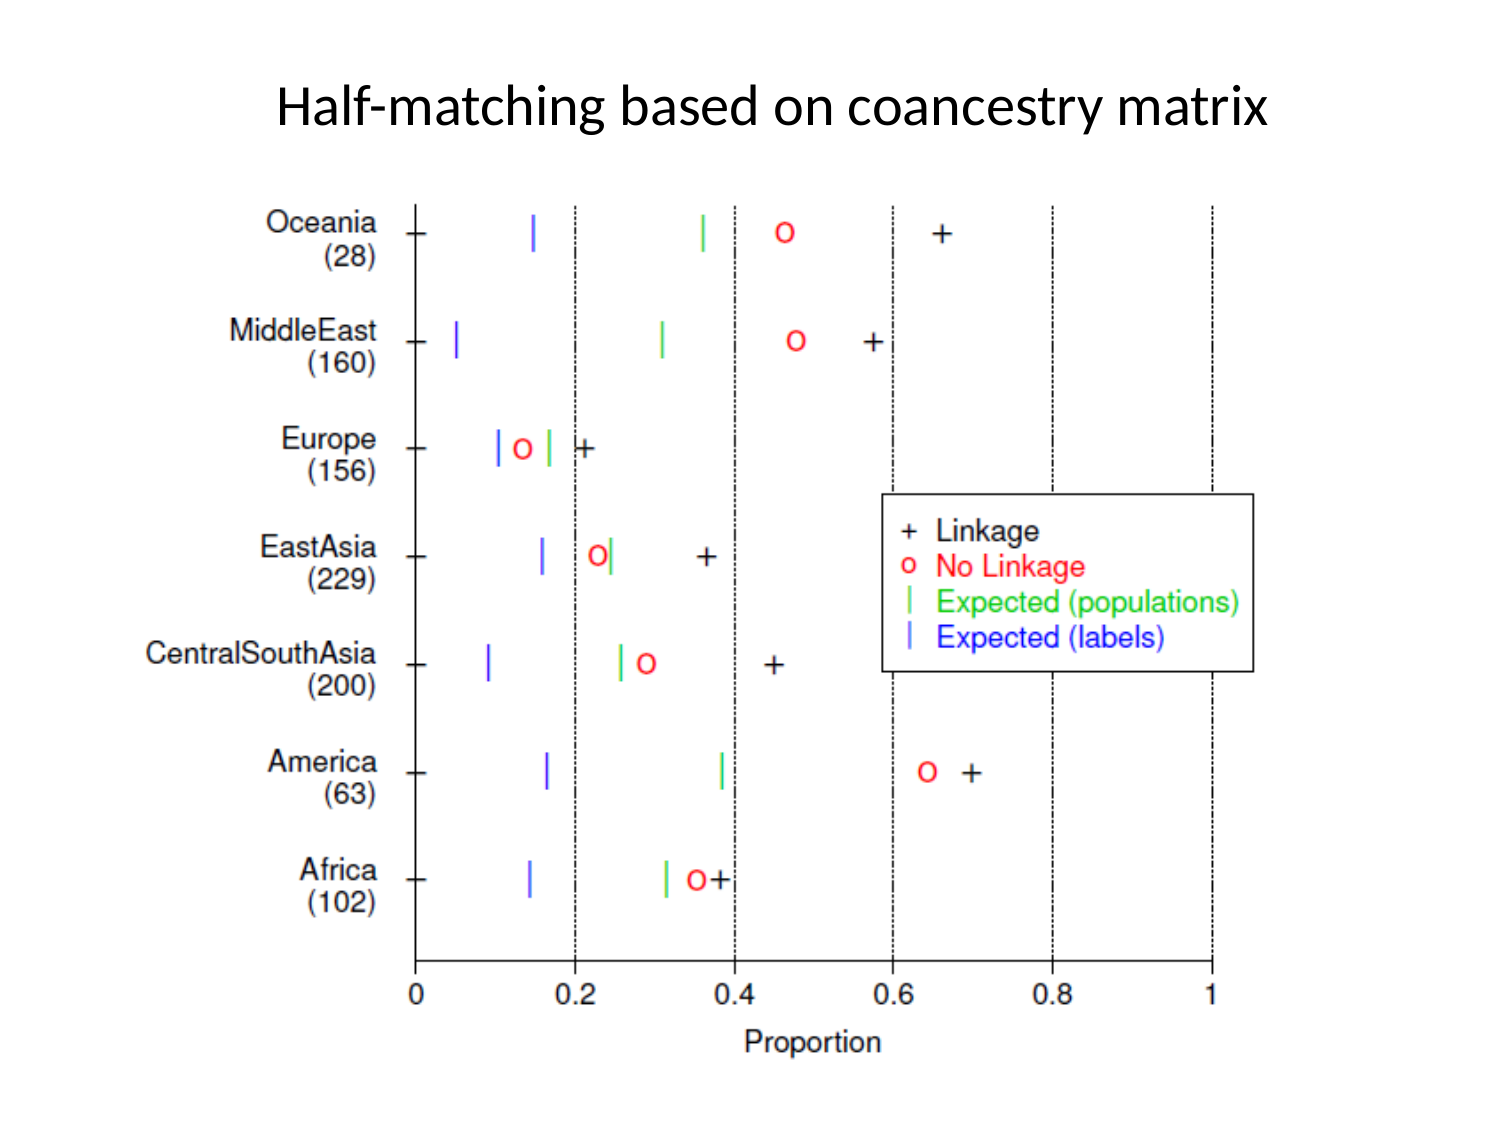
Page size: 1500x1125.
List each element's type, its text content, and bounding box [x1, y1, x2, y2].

text_box Half-matching based on coancestry matrix [261, 60, 1285, 134]
picture [99, 137, 1446, 1096]
